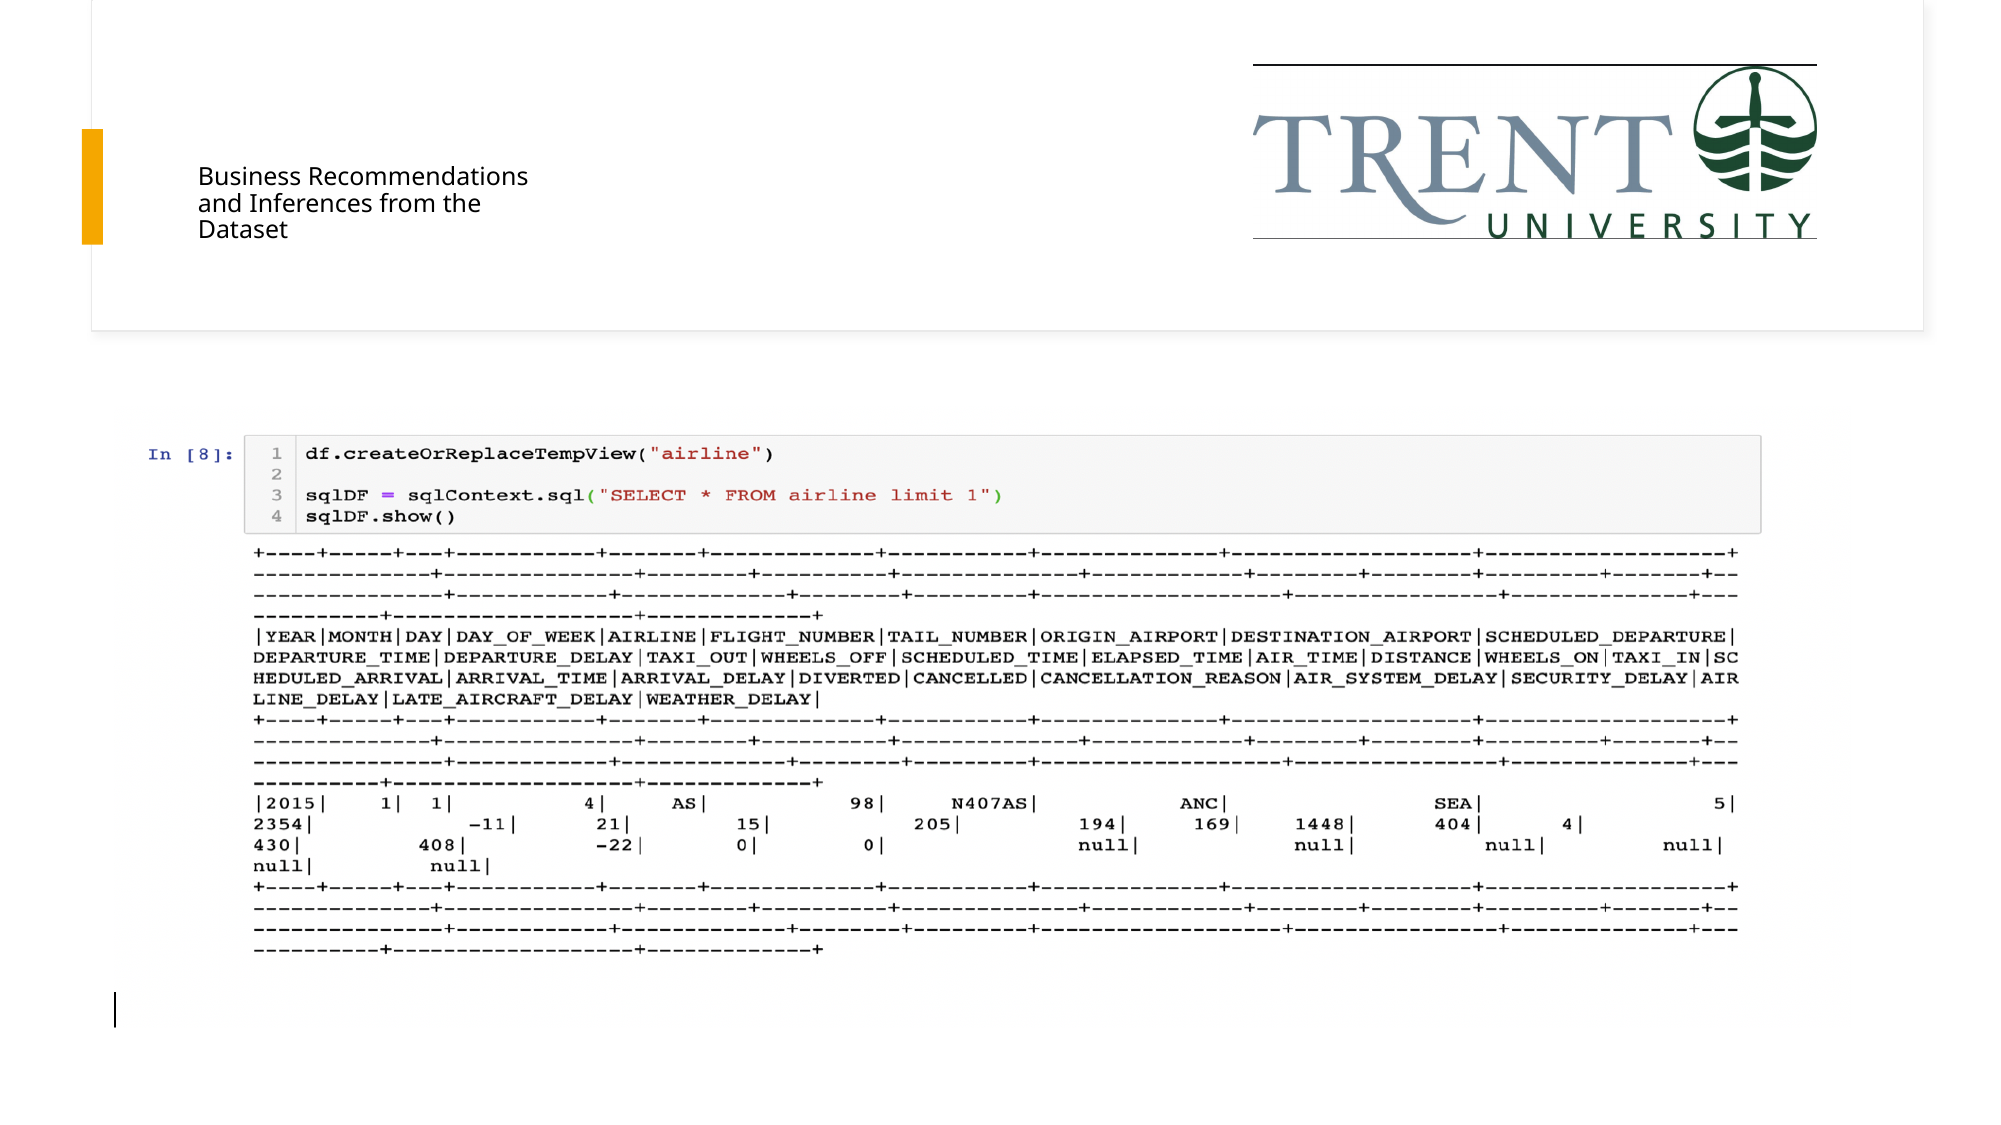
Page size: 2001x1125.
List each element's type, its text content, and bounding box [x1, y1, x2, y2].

title Business Recommendations and Inferences from the Dataset [183, 154, 1851, 284]
picture [1253, 64, 1817, 239]
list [114, 406, 1851, 1061]
